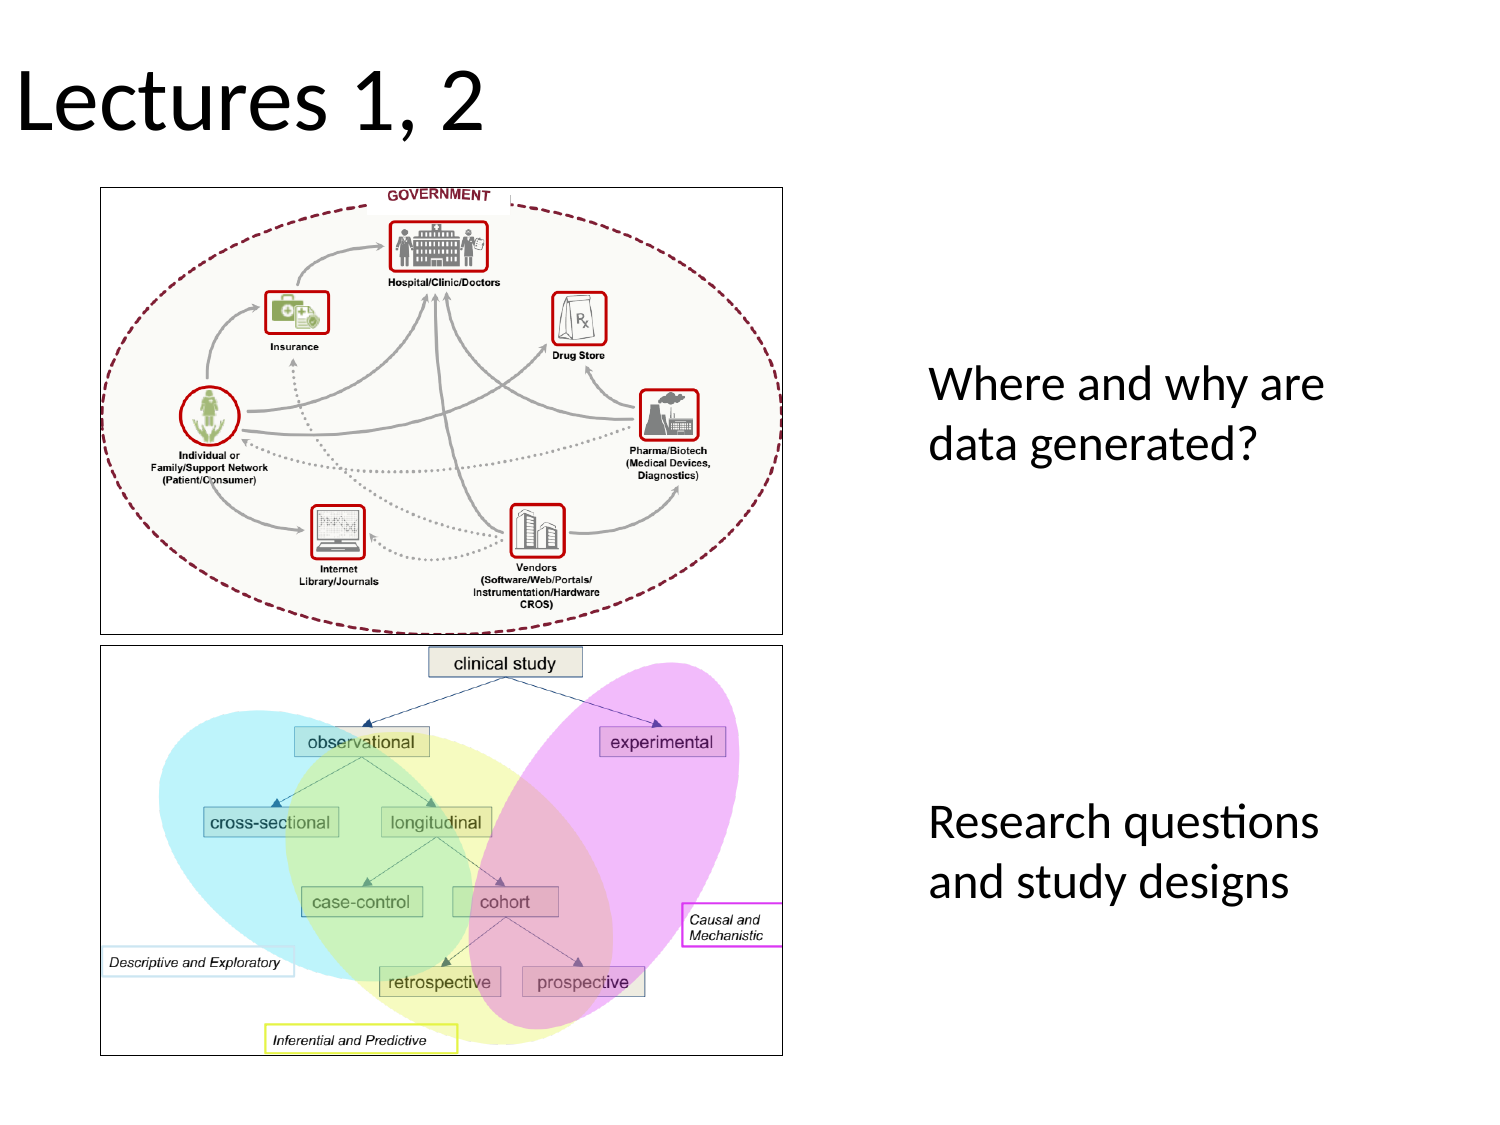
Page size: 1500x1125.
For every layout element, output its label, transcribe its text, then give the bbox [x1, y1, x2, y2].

picture [100, 187, 783, 635]
picture [100, 645, 783, 1056]
text_box Research questions and study designs [913, 781, 1368, 916]
title Lectures 1, 2 [0, 0, 1425, 188]
text_box Where and why are data generated? [913, 343, 1368, 478]
